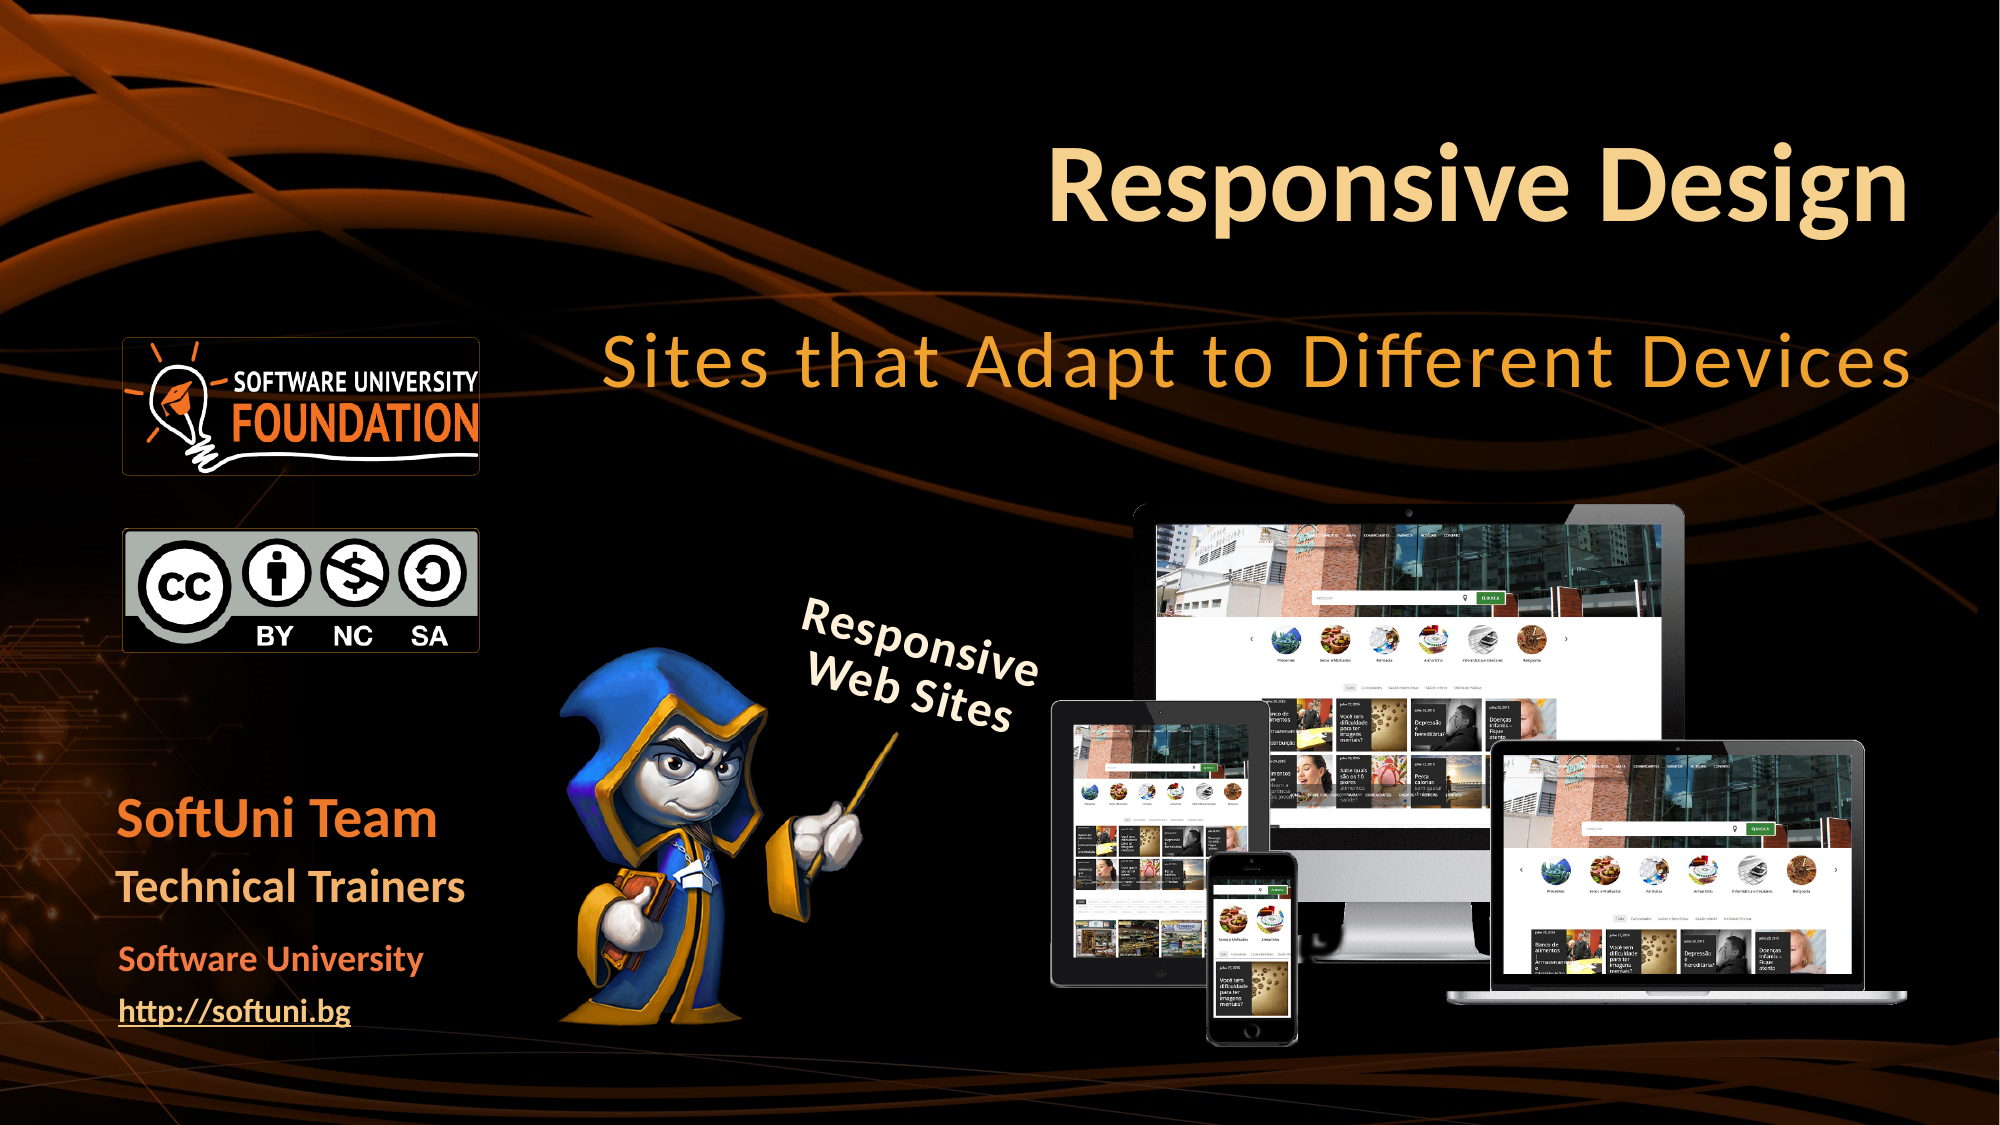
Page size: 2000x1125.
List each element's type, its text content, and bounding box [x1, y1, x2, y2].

title Responsive Design [510, 80, 1913, 290]
subtitle Sites that Adapt to Different Devices [510, 294, 1913, 413]
list SoftUni Team [111, 768, 551, 845]
list Software University [112, 925, 551, 981]
list http://softuni.bg [112, 981, 636, 1036]
text_box Responsive Web Sites [741, 569, 1014, 754]
list Technical Trainers [109, 845, 551, 919]
picture [0, 0, 2000, 1125]
